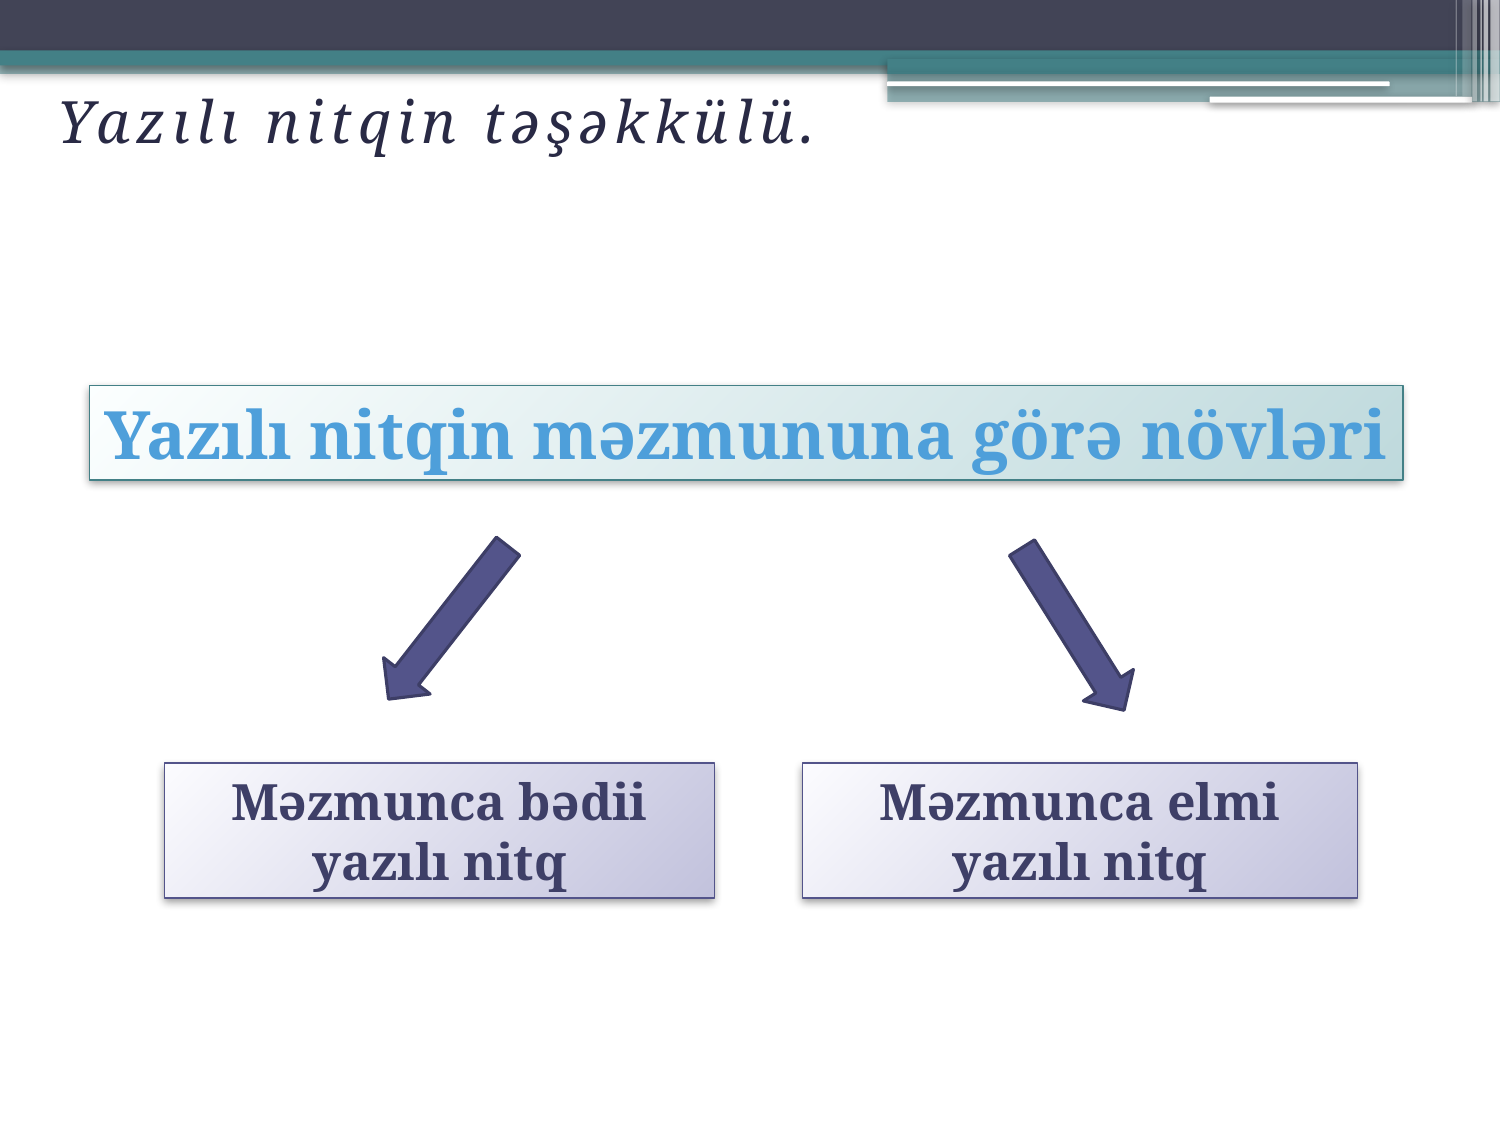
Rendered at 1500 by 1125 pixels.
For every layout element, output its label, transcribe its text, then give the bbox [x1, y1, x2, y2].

text_box [382, 535, 521, 701]
text_box [1008, 538, 1135, 712]
text_box Yazılı nitqin təşəkkülü. [42, 78, 831, 163]
text_box Yazılı nitqin məzmununa görə növləri [89, 385, 1404, 481]
text_box Məzmunca elmi yazılı nitq [802, 762, 1358, 899]
text_box Məzmunca bədii yazılı nitq [164, 762, 715, 899]
